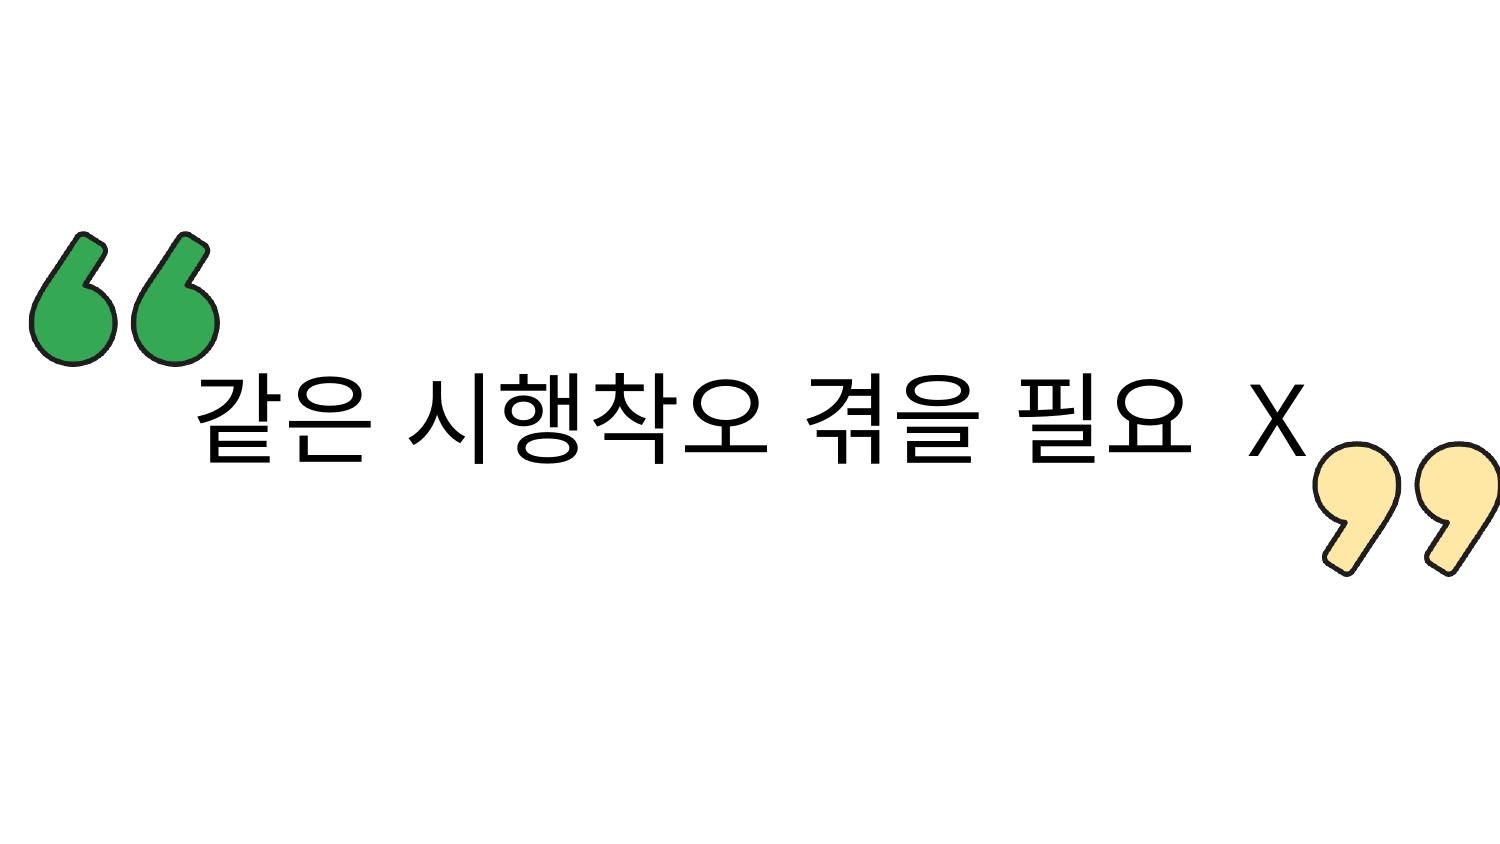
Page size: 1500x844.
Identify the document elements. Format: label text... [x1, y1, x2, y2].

picture [1291, 421, 1500, 598]
picture [11, 212, 235, 388]
text_box 같은 시행착오 겪을 필요 X [140, 341, 1360, 491]
